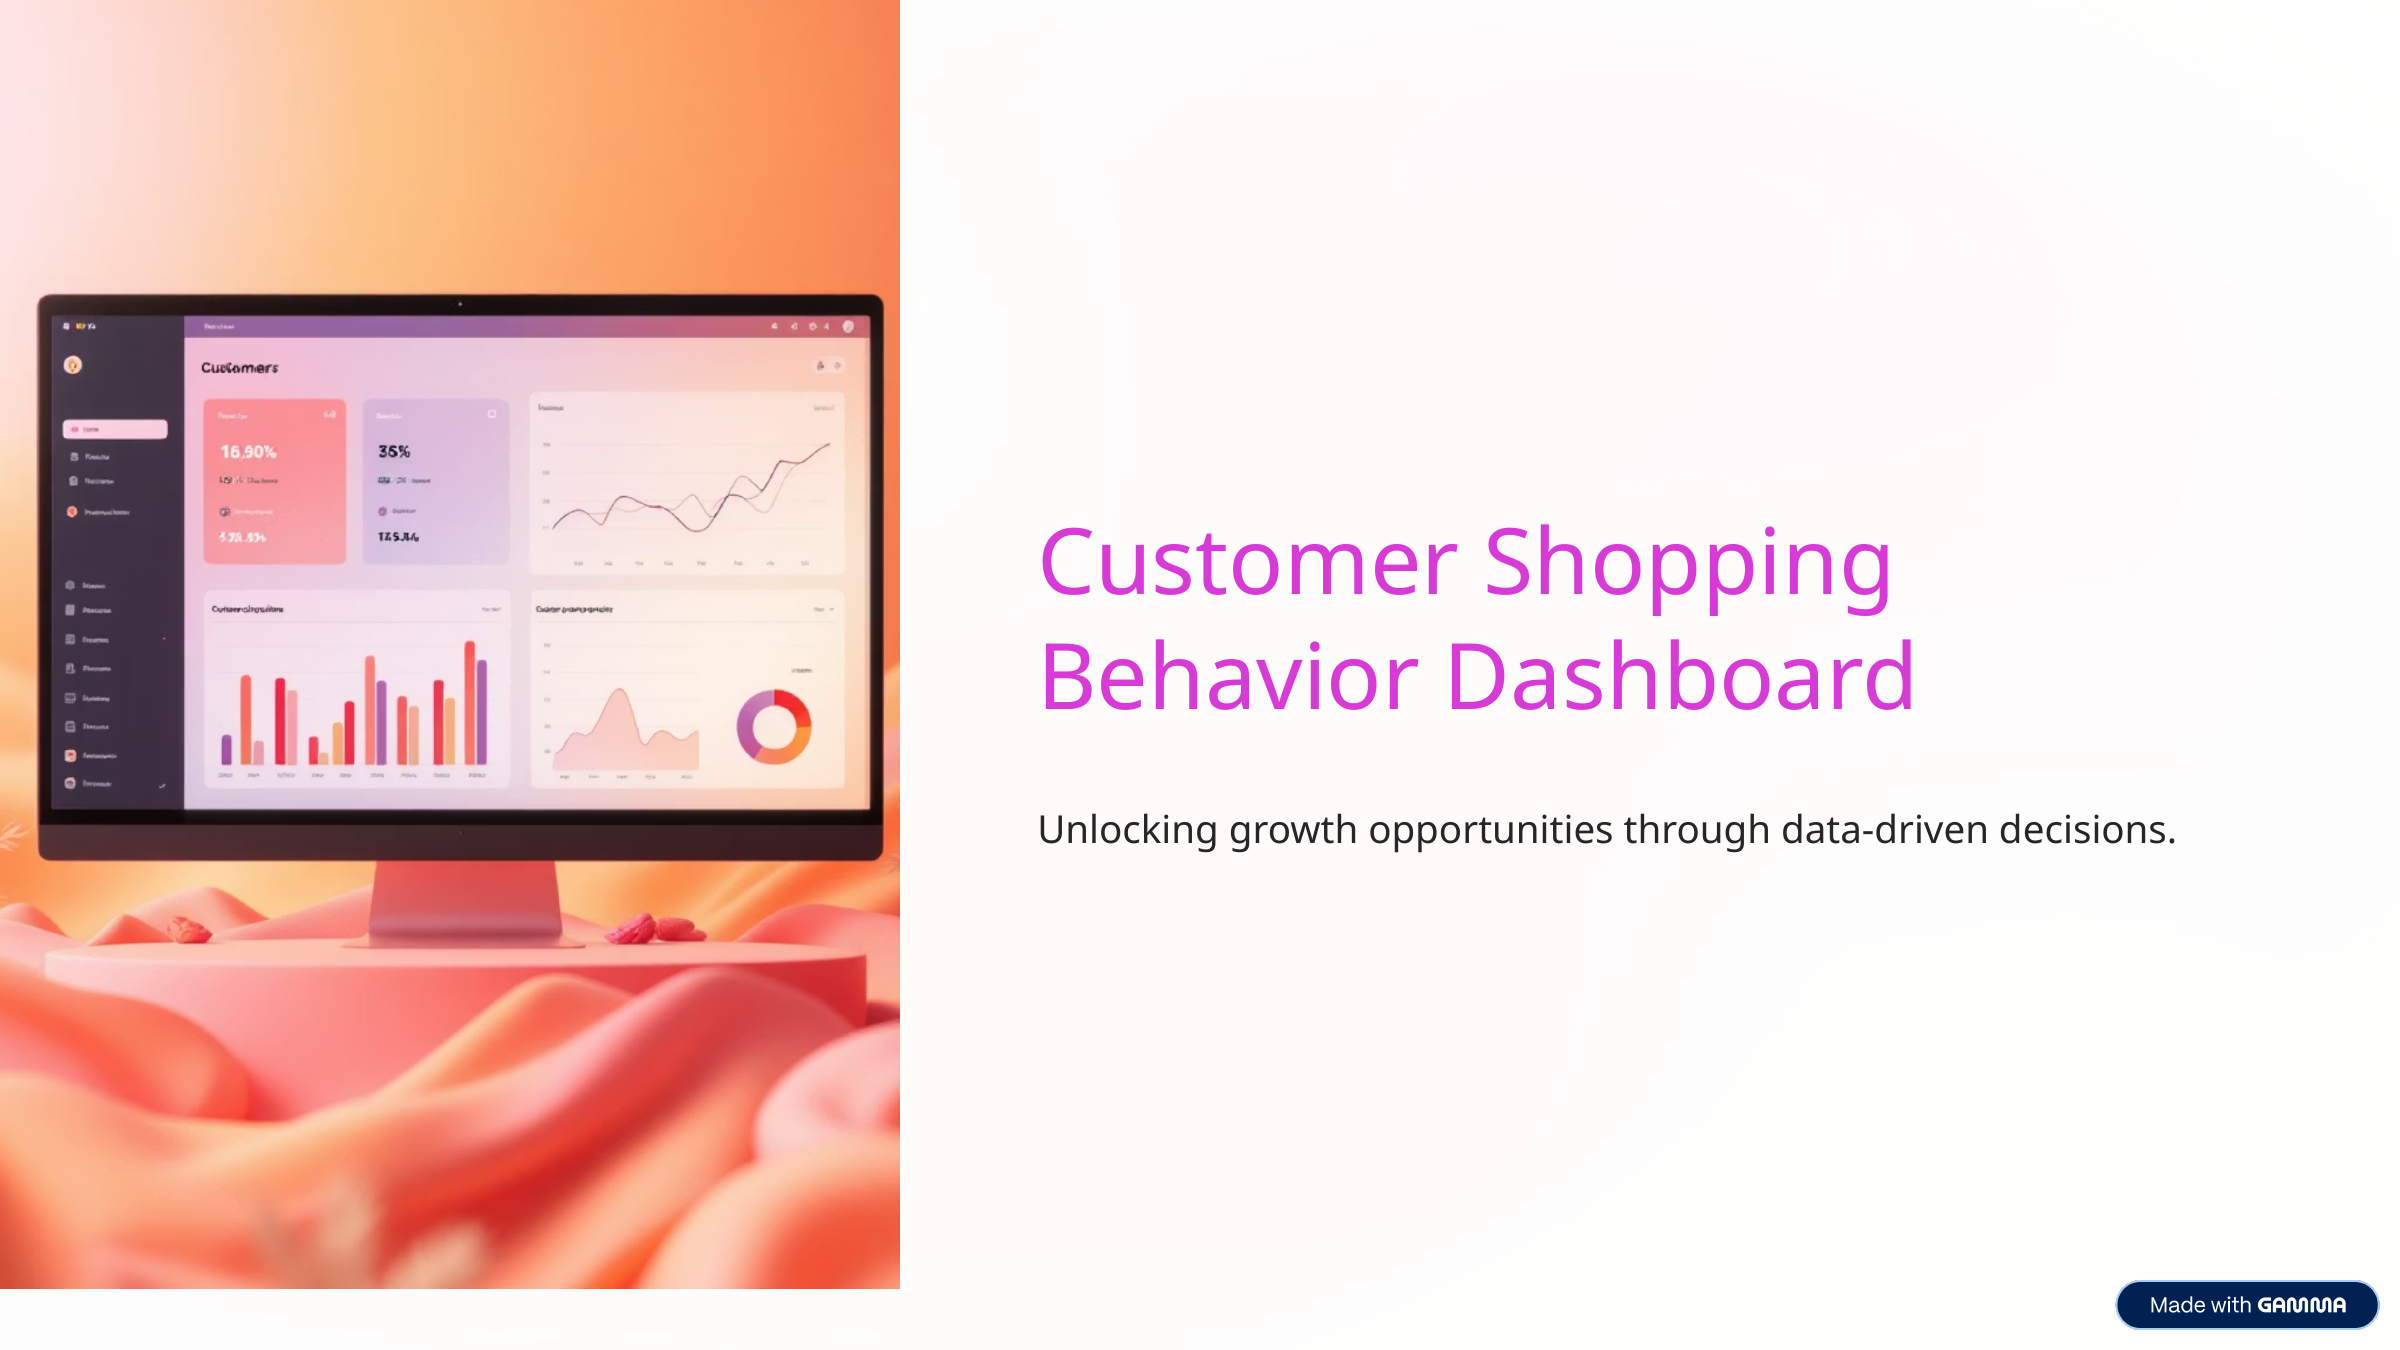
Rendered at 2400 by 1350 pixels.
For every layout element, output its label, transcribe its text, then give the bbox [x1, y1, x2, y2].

picture [0, 0, 900, 1290]
text_box Unlocking growth opportunities through data-driven decisions. [1037, 788, 2263, 852]
text_box Customer Shopping Behavior Dashboard [1037, 498, 2263, 730]
picture [2106, 1271, 2389, 1339]
